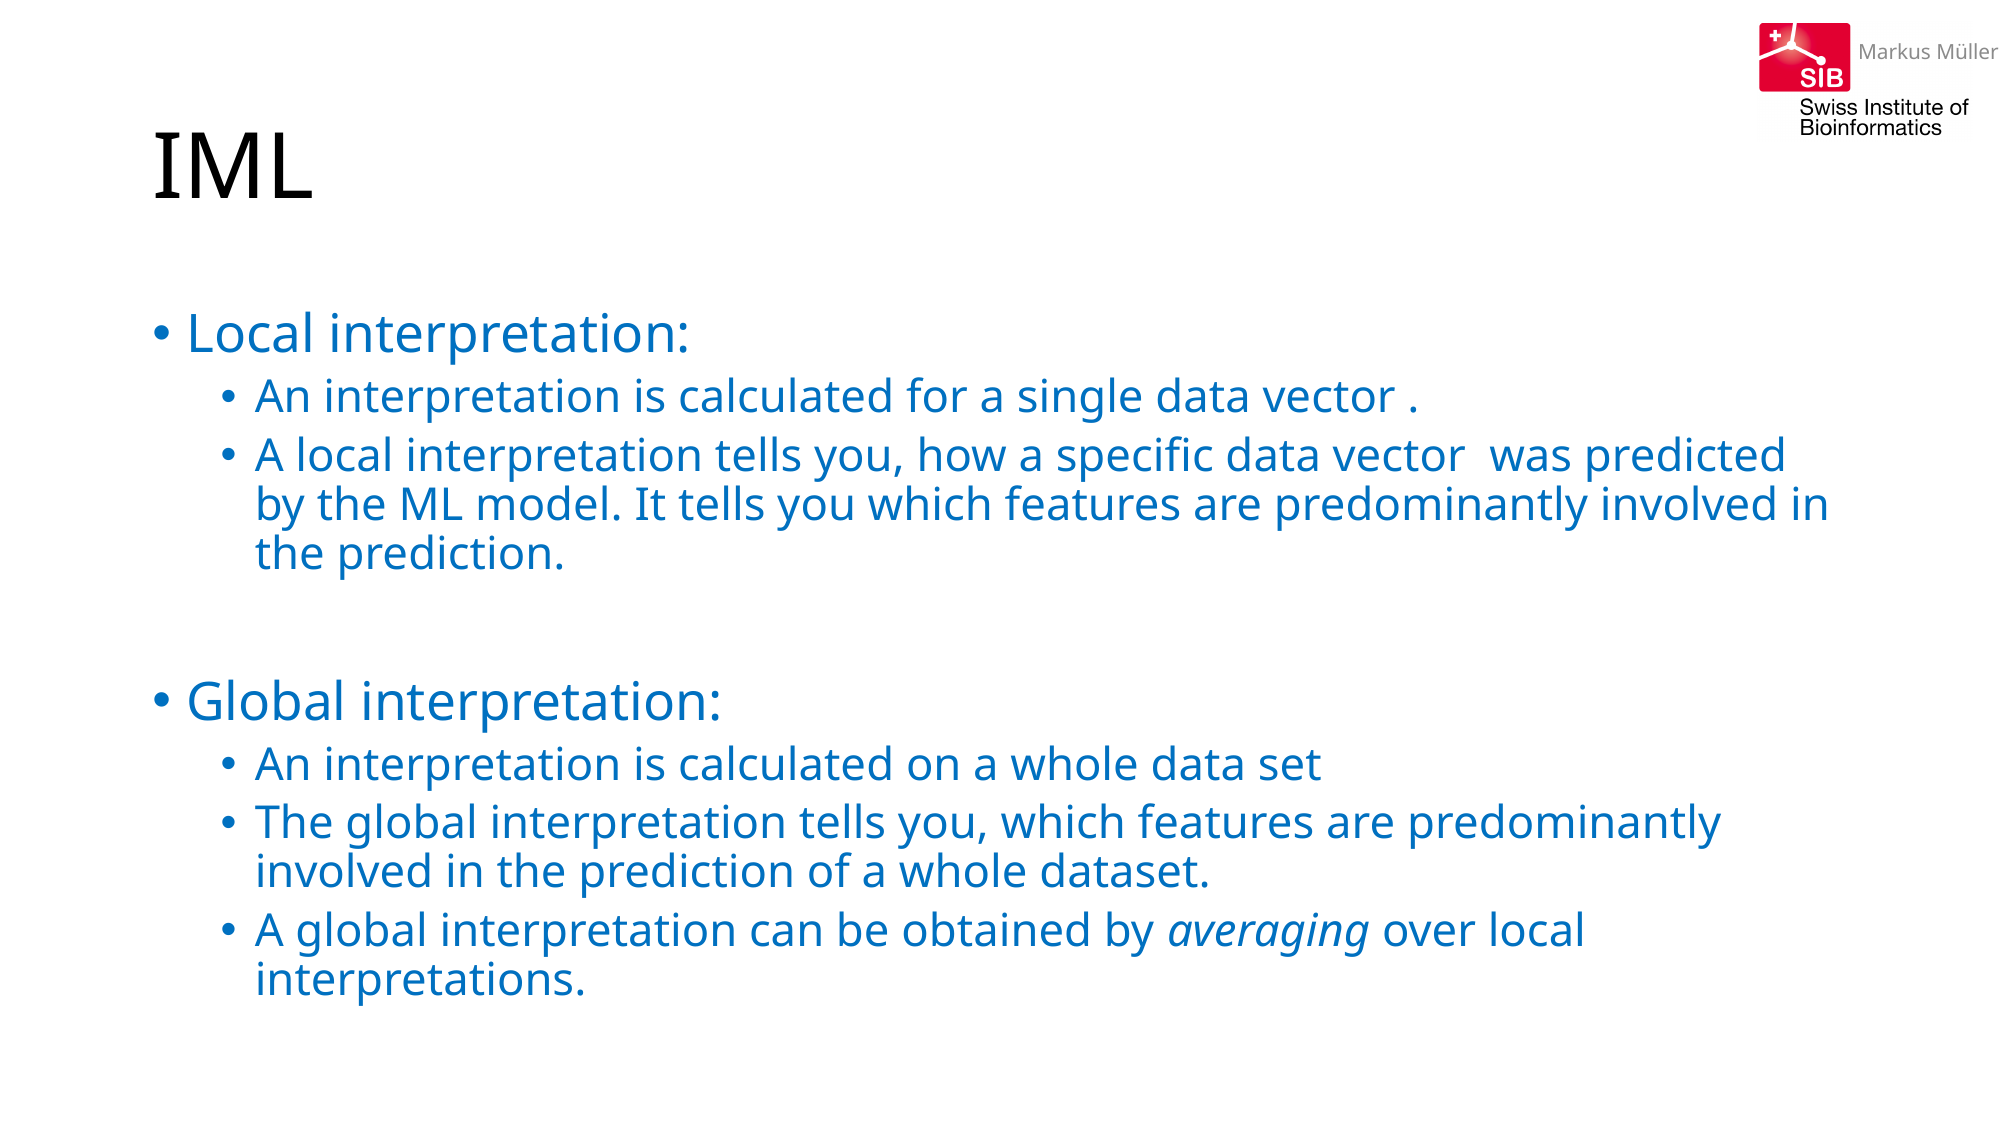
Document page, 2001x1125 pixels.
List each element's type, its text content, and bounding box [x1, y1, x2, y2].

text_box Markus Müller [1974, 21, 2000, 81]
title IML [137, 59, 1863, 278]
picture [1757, 20, 1974, 142]
